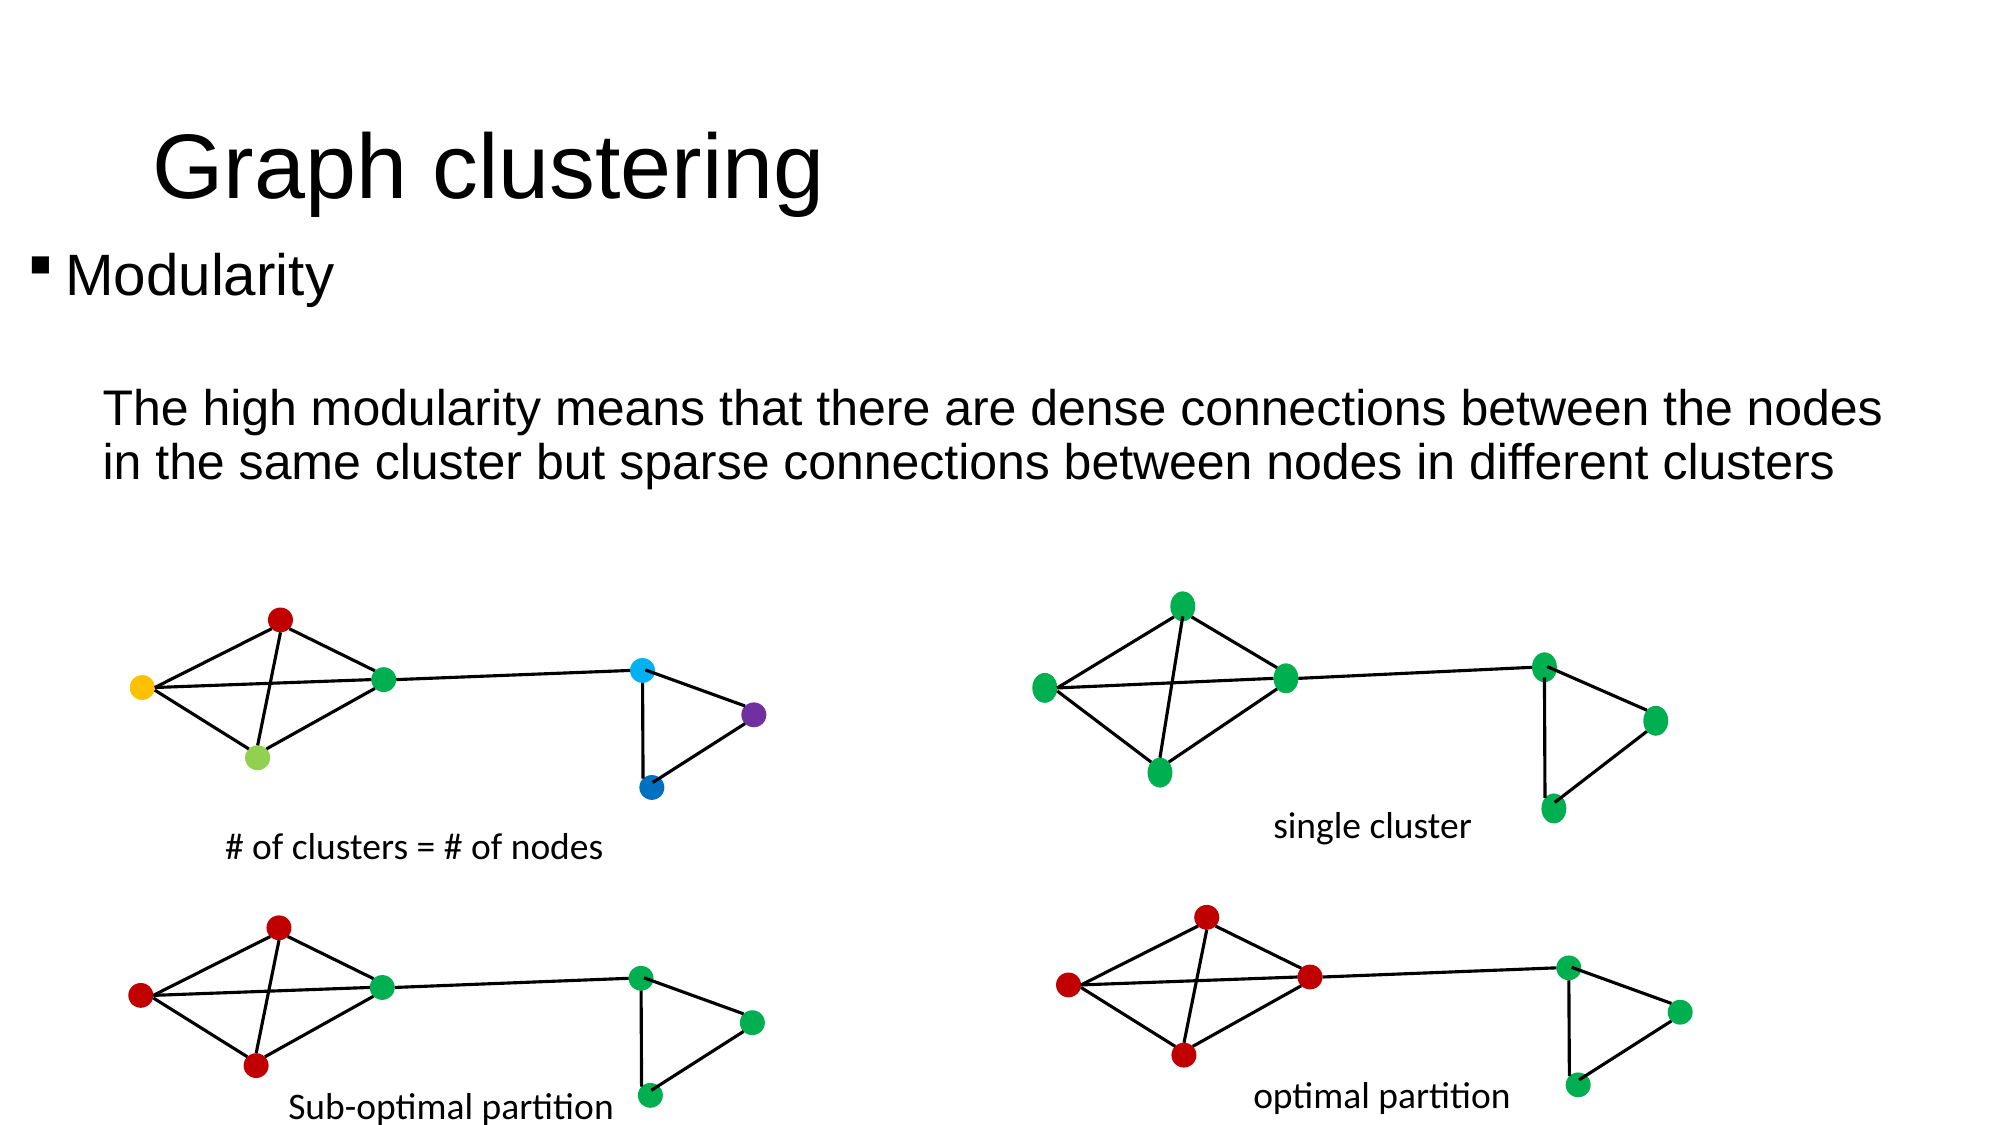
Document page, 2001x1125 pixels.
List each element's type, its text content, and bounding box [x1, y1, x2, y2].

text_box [129, 607, 767, 800]
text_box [128, 915, 765, 1108]
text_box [1032, 591, 1669, 824]
text_box single cluster [1258, 824, 1488, 854]
text_box Sub-optimal partition [273, 1108, 629, 1125]
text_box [1055, 904, 1693, 1098]
text_box # of clusters = # of nodes [210, 814, 619, 874]
title Graph clustering [137, 59, 1863, 278]
text_box optimal partition [1238, 1098, 1526, 1124]
